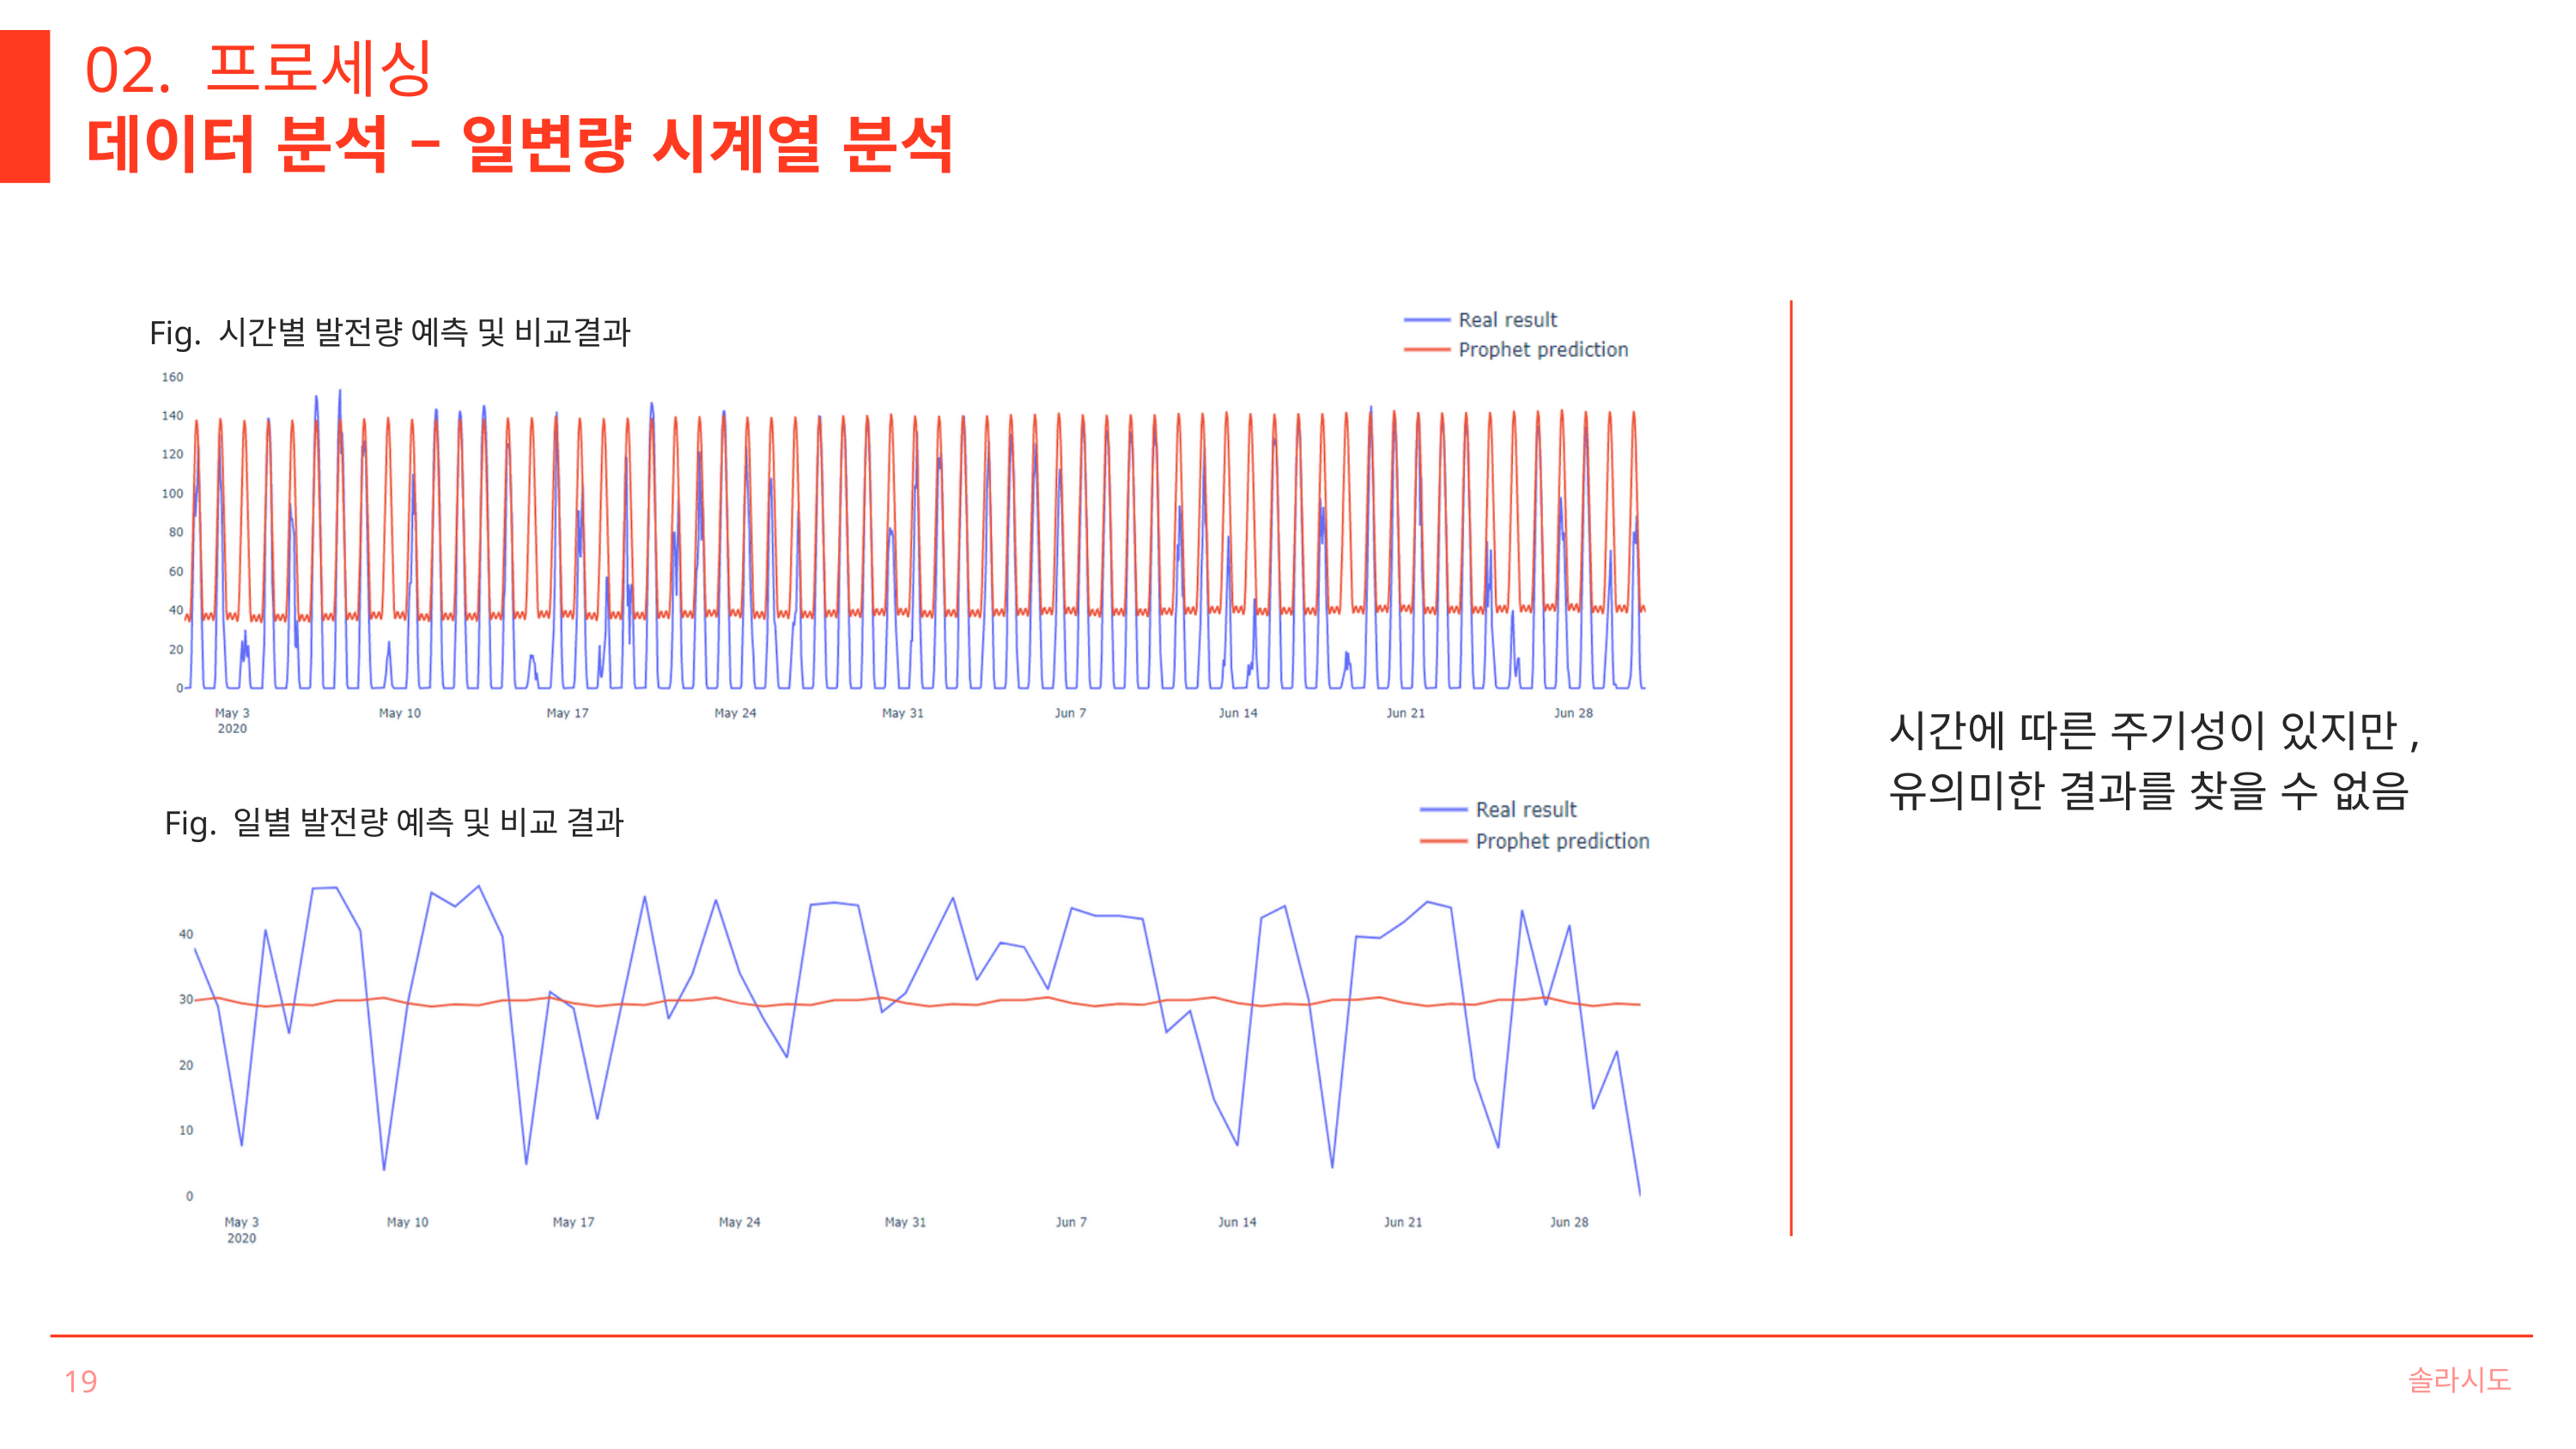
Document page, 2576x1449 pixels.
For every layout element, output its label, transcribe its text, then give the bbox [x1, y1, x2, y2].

picture [154, 287, 1668, 749]
slide_number 19 [50, 1357, 351, 1410]
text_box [84, 32, 1682, 184]
text_box 시간에 따른 주기성이 있지만, 유의미한 결과를 찾을 수 없음 [1888, 695, 2422, 816]
text_box Fig. 일별 발전량 예측 및 비교 결과 [163, 783, 691, 839]
text_box Fig. 시간별 발전량 예측 및 비교결과 [122, 293, 674, 351]
footer 솔라시도 [2117, 1357, 2526, 1410]
picture [146, 773, 1668, 1250]
